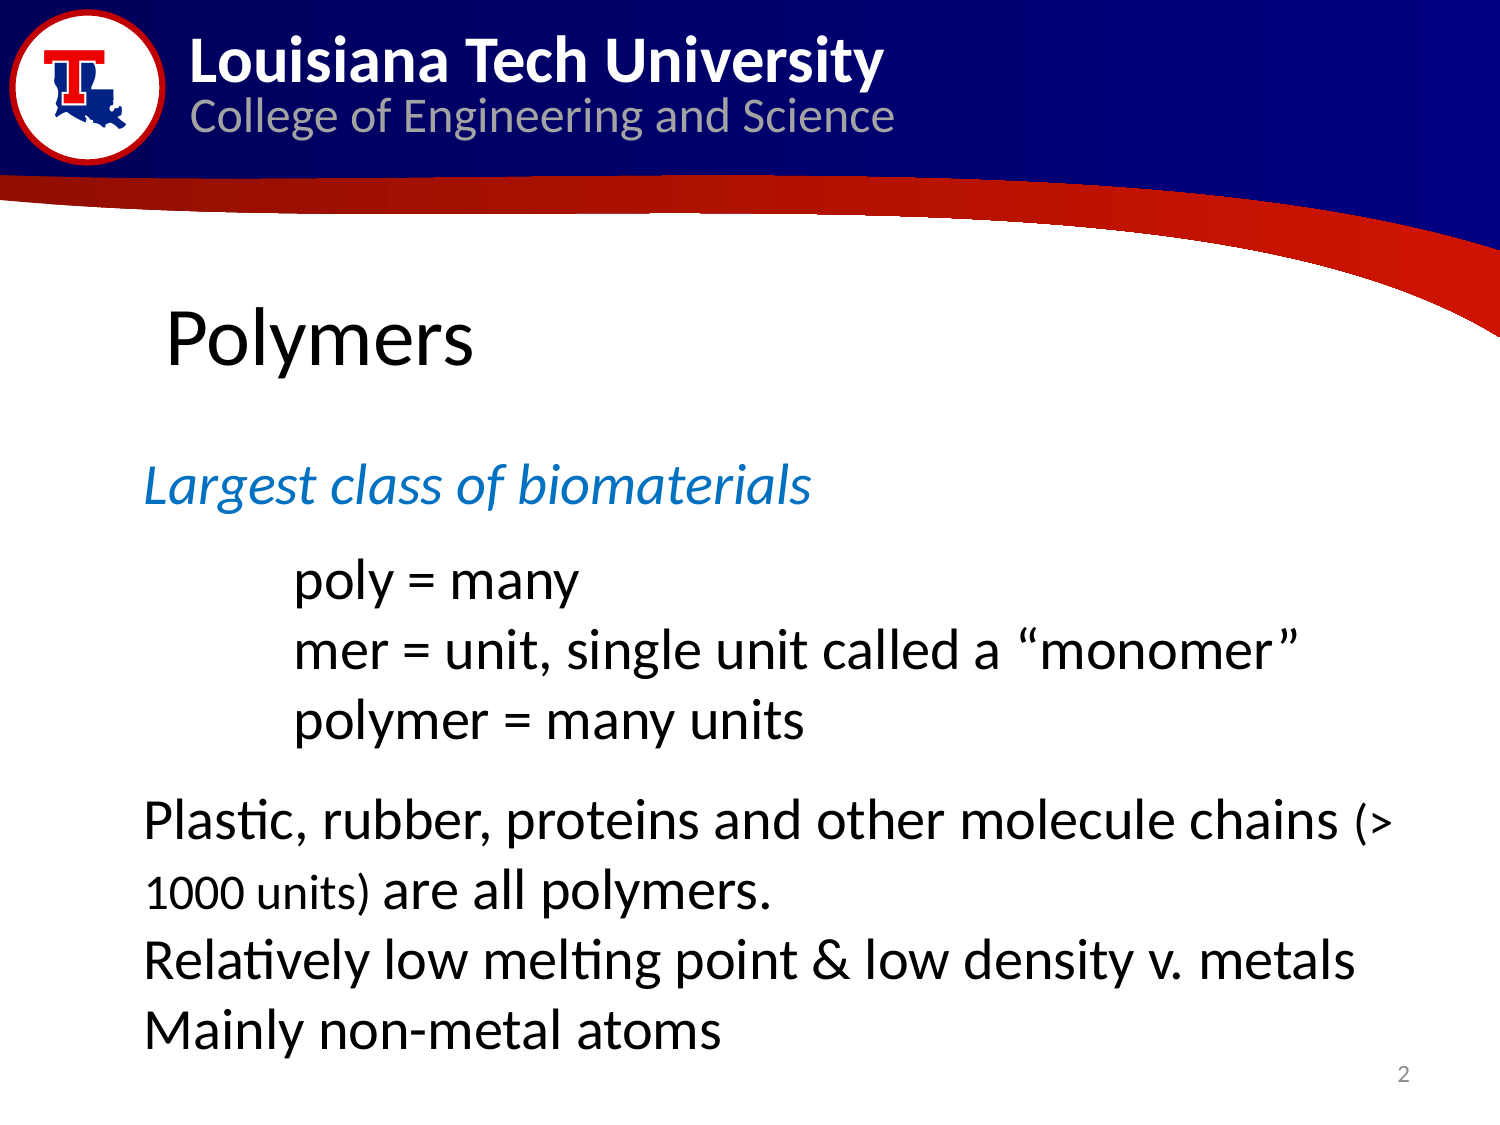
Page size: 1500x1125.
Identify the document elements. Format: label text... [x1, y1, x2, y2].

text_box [0, 0, 1500, 338]
list Polymers [150, 347, 1299, 400]
text_box Largest class of biomaterials poly = many mer = unit, single unit called a “monomer” polymer = many units Plastic, rubber, proteins and other molecule chains (> 1000 units) are all polymers. Relatively low melting point & low density v. metals Mainly non-metal atoms [129, 438, 1438, 1069]
slide_number 2 [1074, 1069, 1425, 1103]
